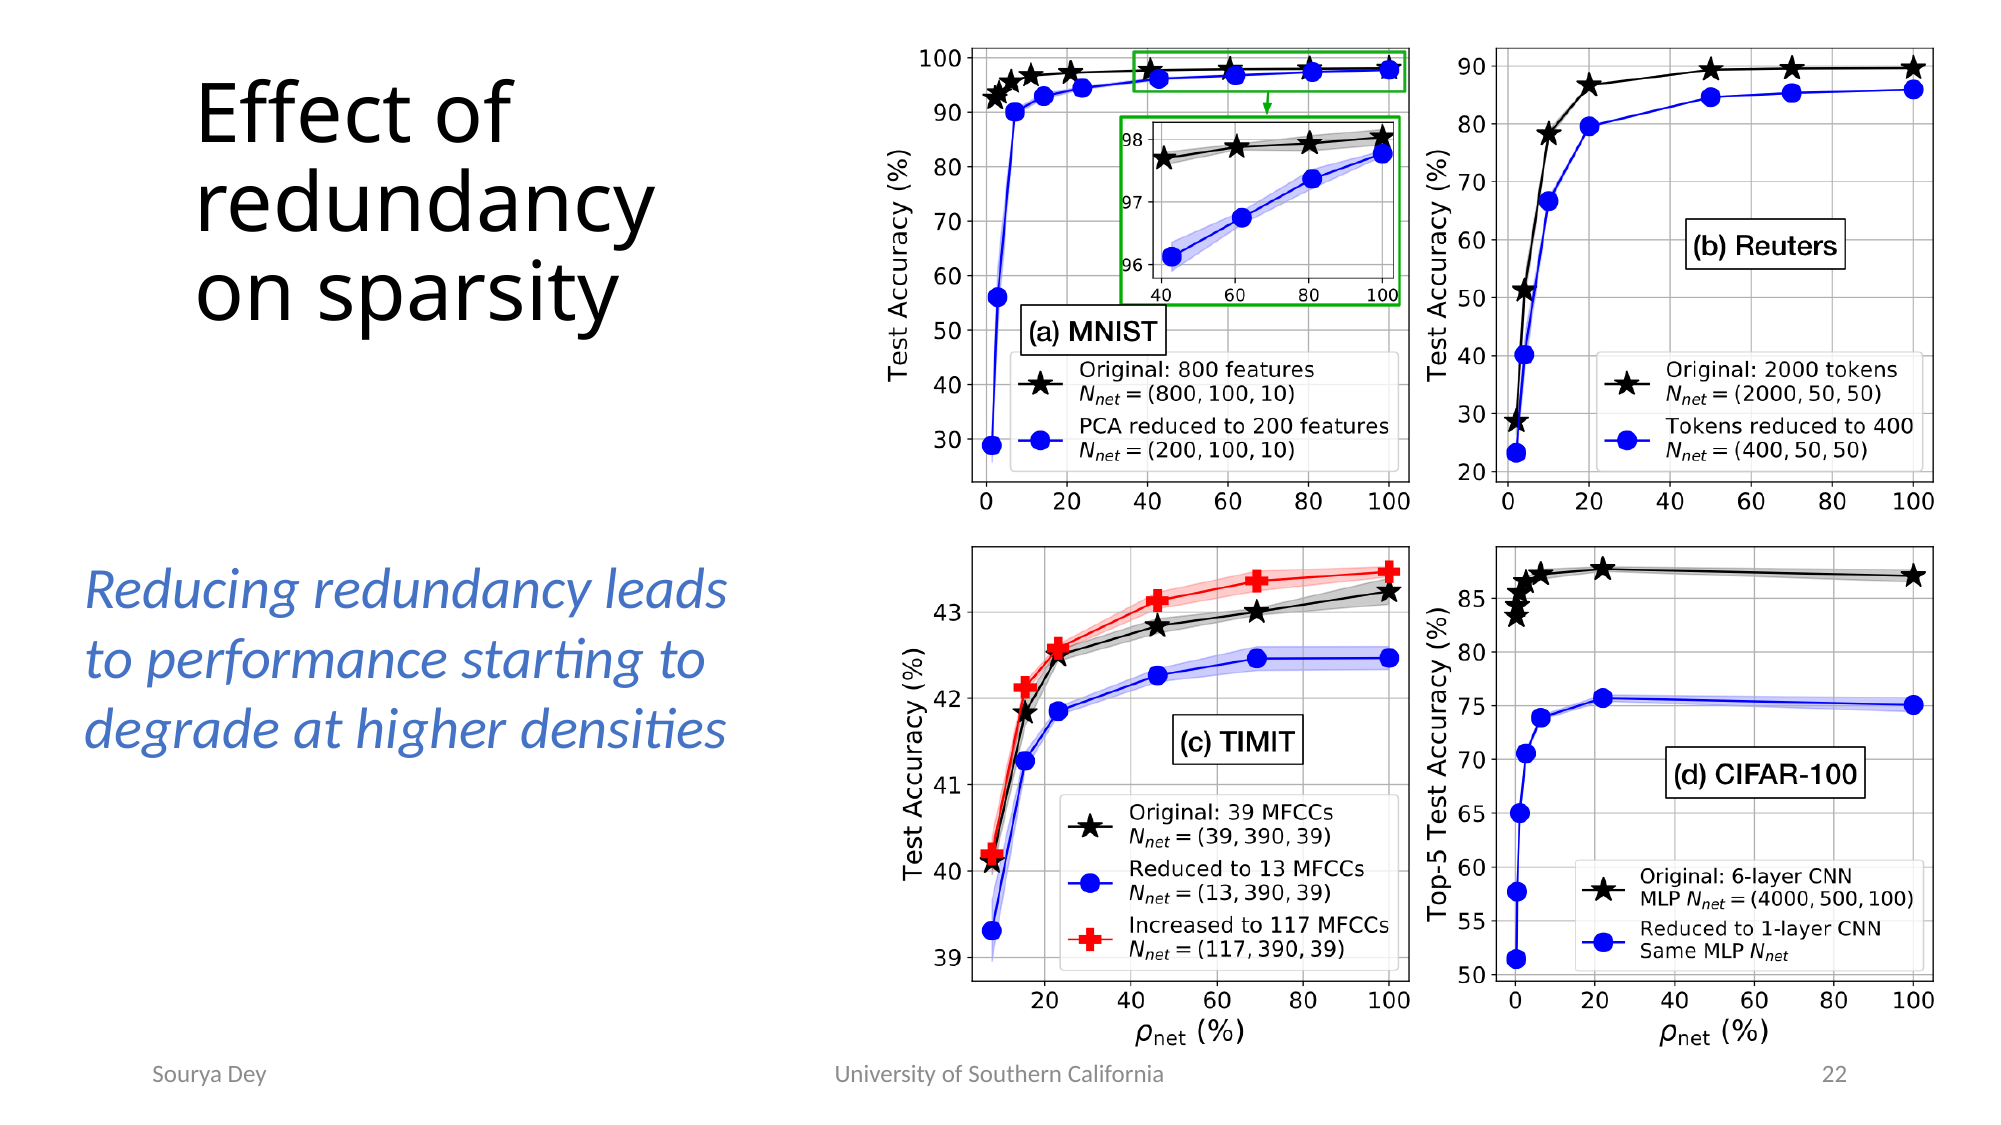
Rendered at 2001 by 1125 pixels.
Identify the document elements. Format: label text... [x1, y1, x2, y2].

slide_number Sourya Dey [137, 1042, 588, 1103]
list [887, 42, 1938, 1050]
text_box Reducing redundancy leads to performance starting to degrade at higher densities [69, 542, 787, 768]
title Effect of redundancy on sparsity [179, 35, 678, 374]
footer University of Southern California [662, 1042, 1338, 1103]
slide_number 22 [1412, 1050, 1863, 1103]
